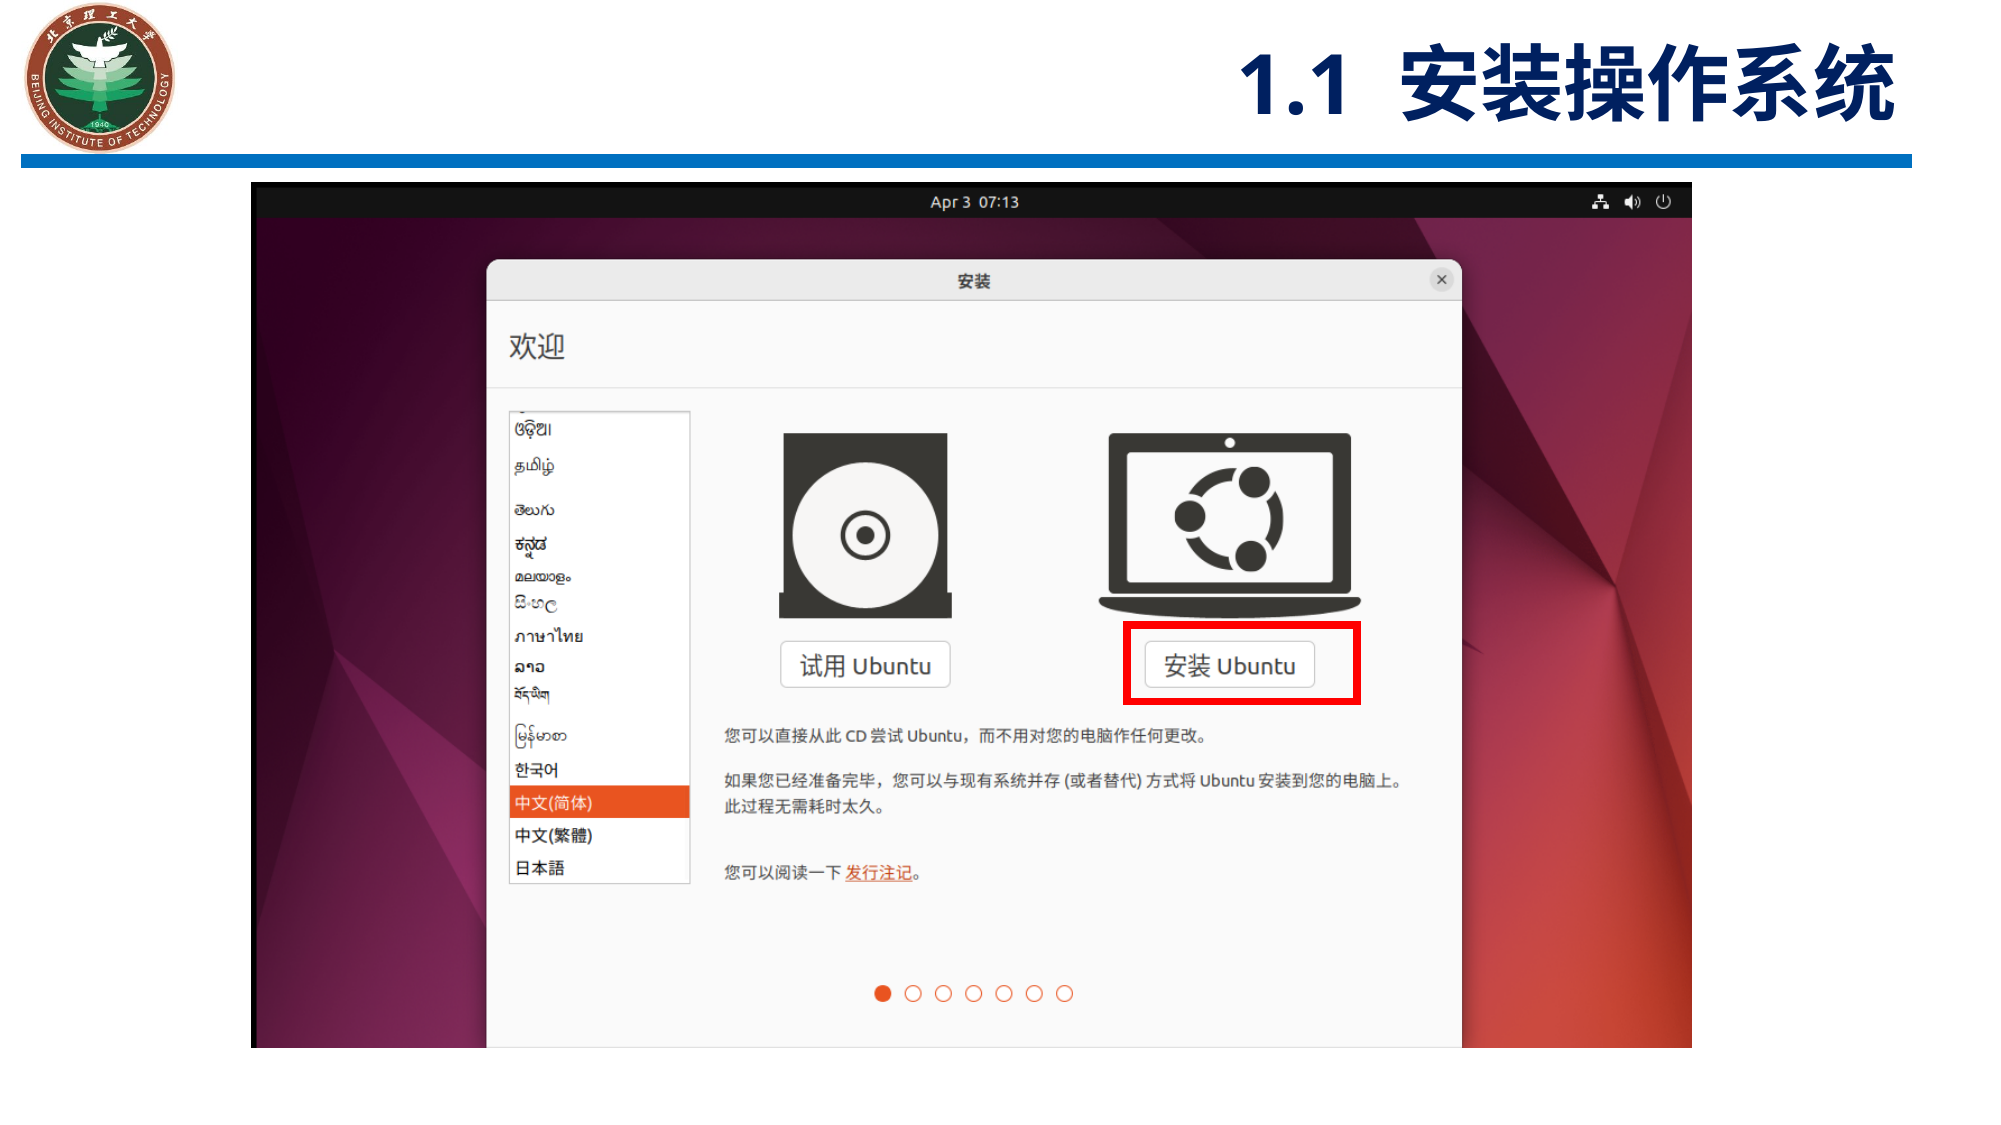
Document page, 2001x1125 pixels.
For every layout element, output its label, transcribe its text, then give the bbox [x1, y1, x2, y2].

picture [251, 182, 1692, 1048]
text_box 1.1 安装操作系统 [962, 51, 1912, 139]
picture [21, 0, 178, 156]
text_box [21, 154, 1912, 168]
